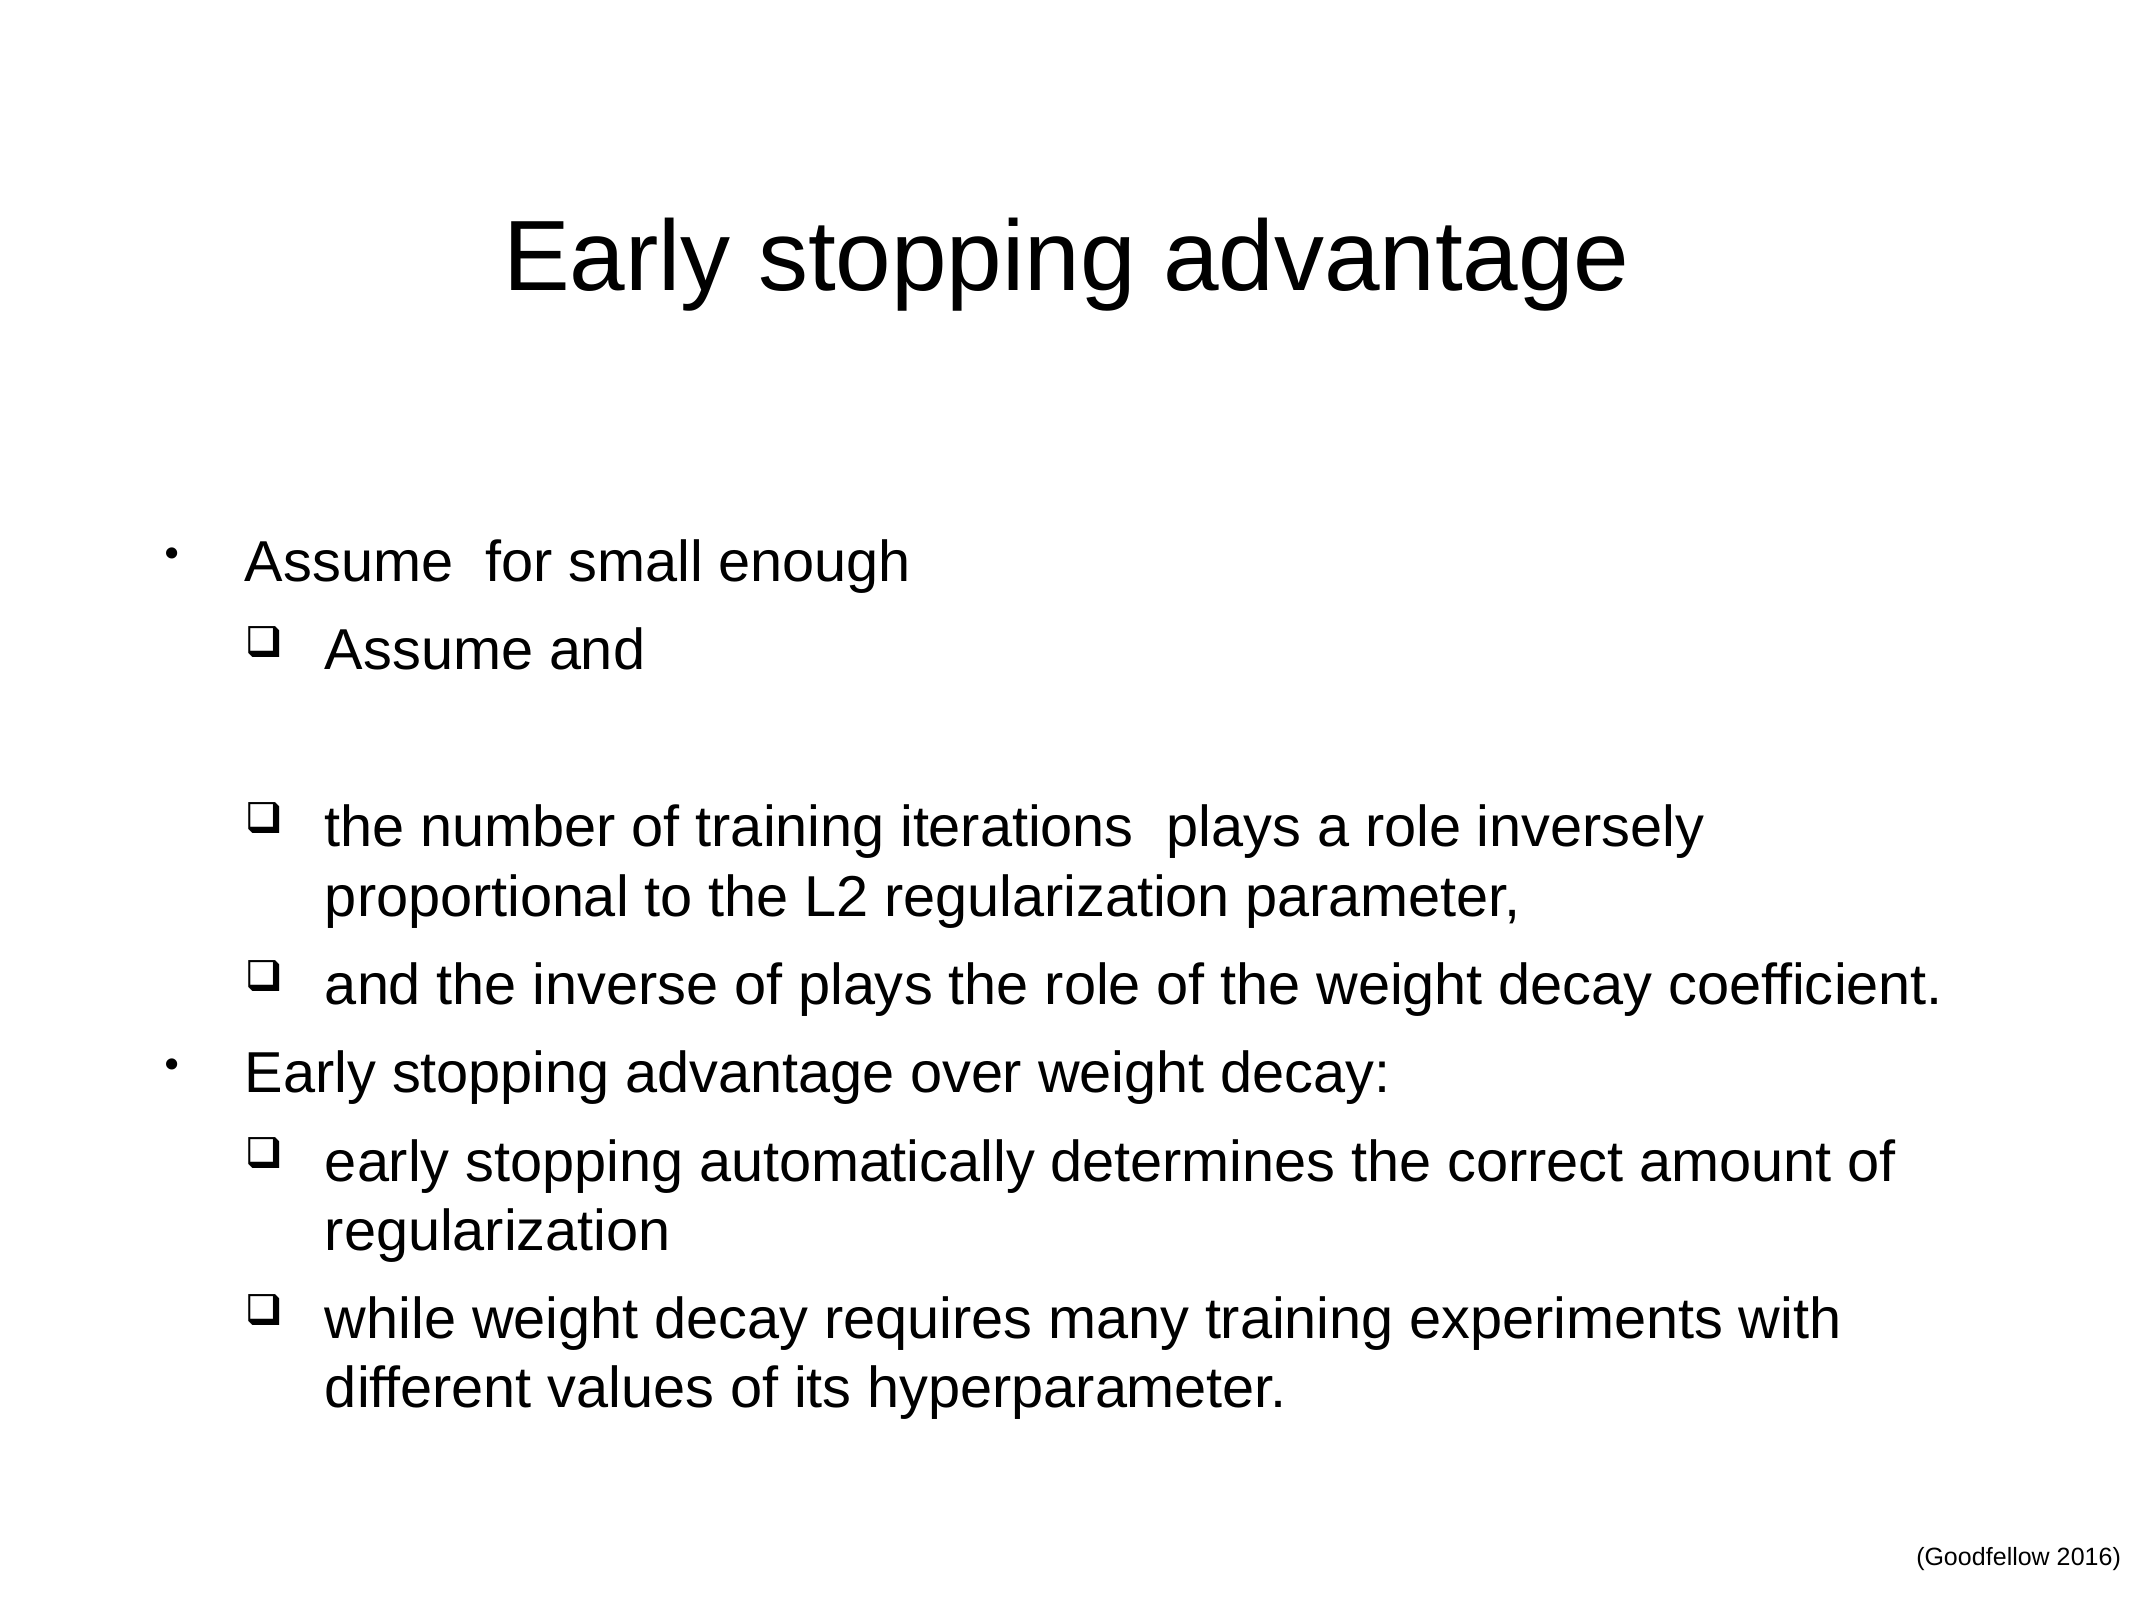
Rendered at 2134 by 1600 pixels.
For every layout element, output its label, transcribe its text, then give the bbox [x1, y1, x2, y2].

title Early stopping advantage [155, 72, 1978, 428]
